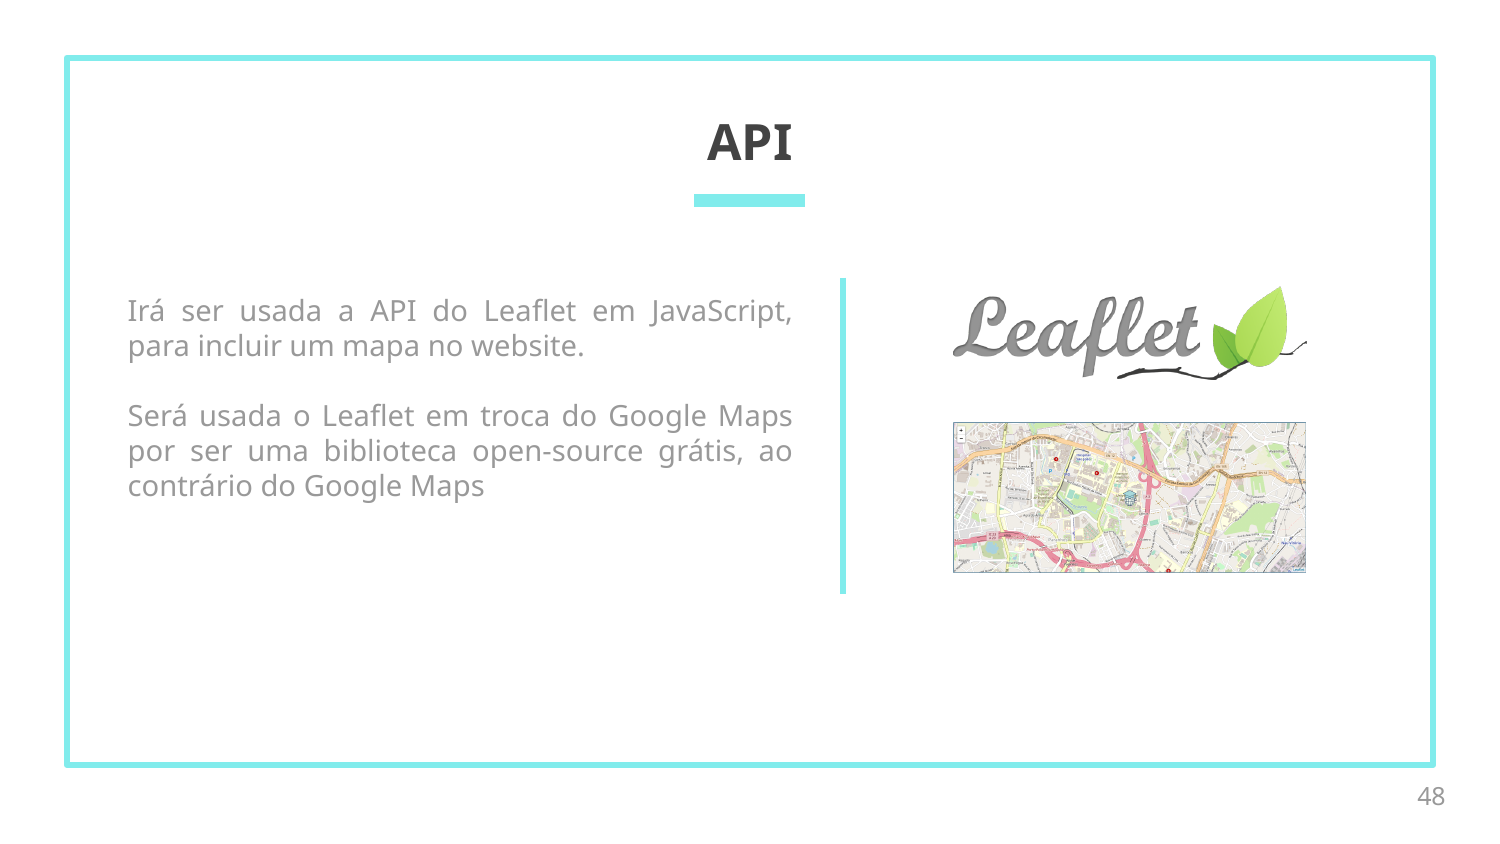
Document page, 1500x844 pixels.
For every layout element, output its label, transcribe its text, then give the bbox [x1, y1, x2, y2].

picture [952, 285, 1307, 380]
slide_number 48 [1402, 764, 1493, 830]
picture [952, 422, 1306, 574]
title API [0, 35, 1500, 186]
list Irá ser usada a API do Leaflet em JavaScript, para incluir um mapa no website. Será usada o Leaflet em troca do Google Maps por ser uma biblioteca open-source grátis, ao contrário do Google Maps [112, 277, 809, 630]
